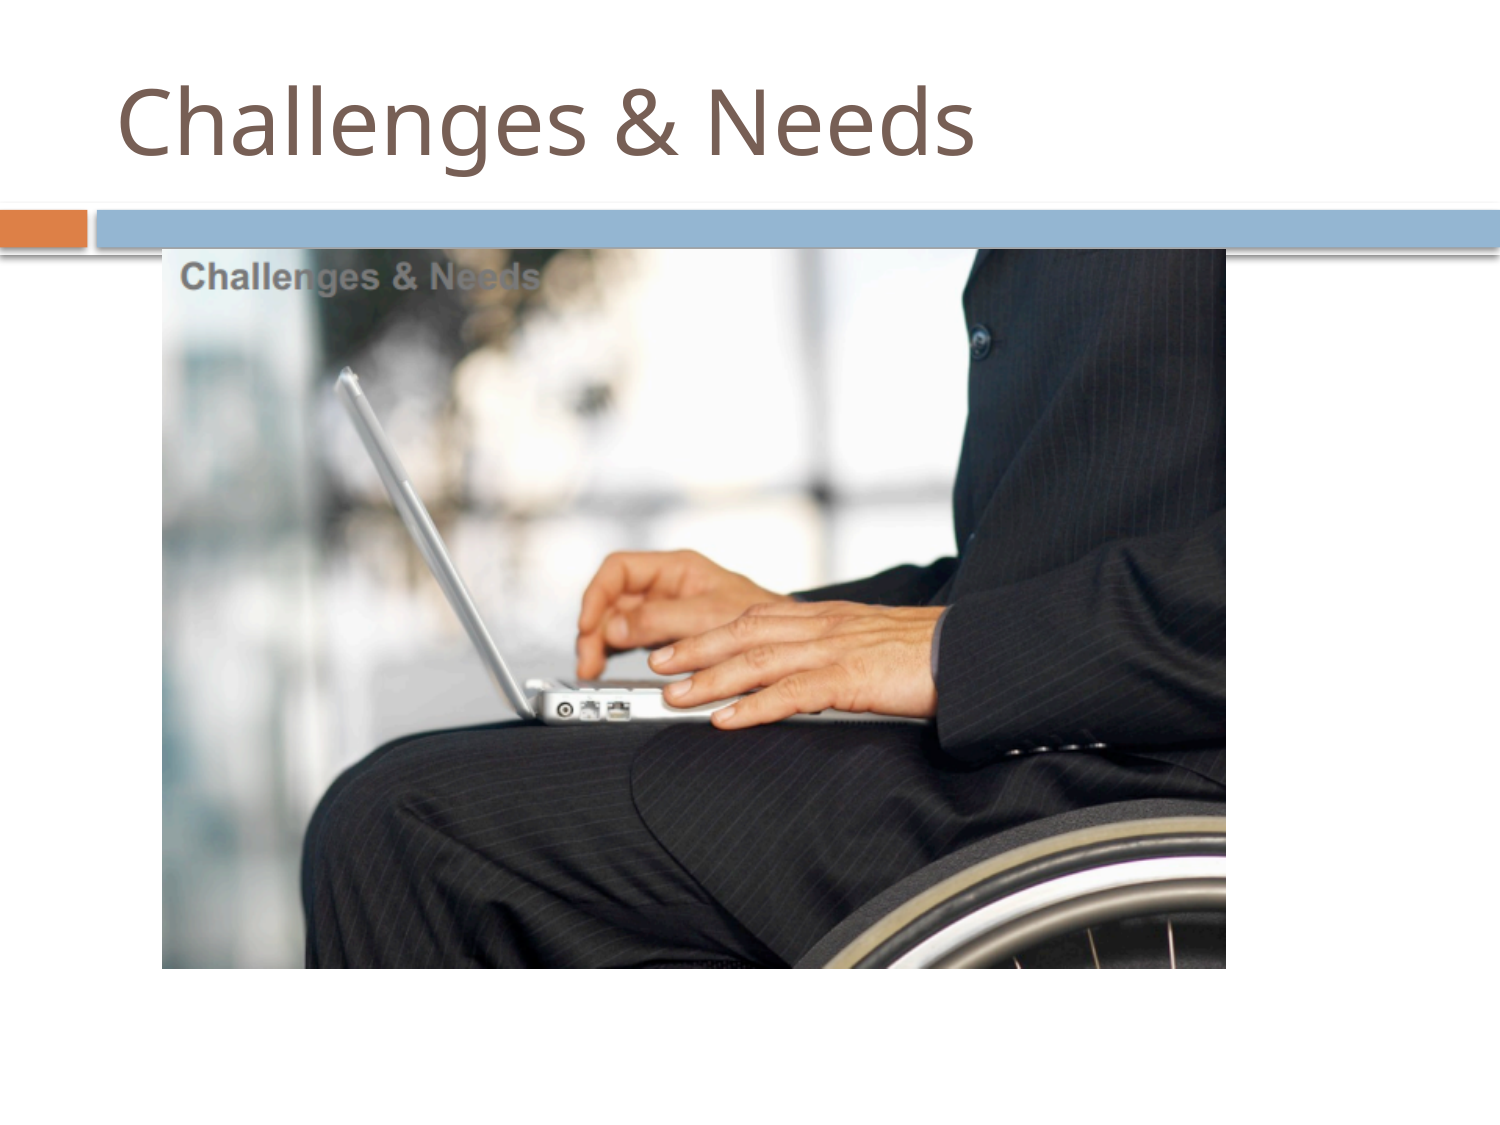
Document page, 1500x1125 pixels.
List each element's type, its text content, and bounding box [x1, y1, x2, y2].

title Challenges & Needs [100, 37, 1438, 200]
picture [162, 249, 1226, 970]
